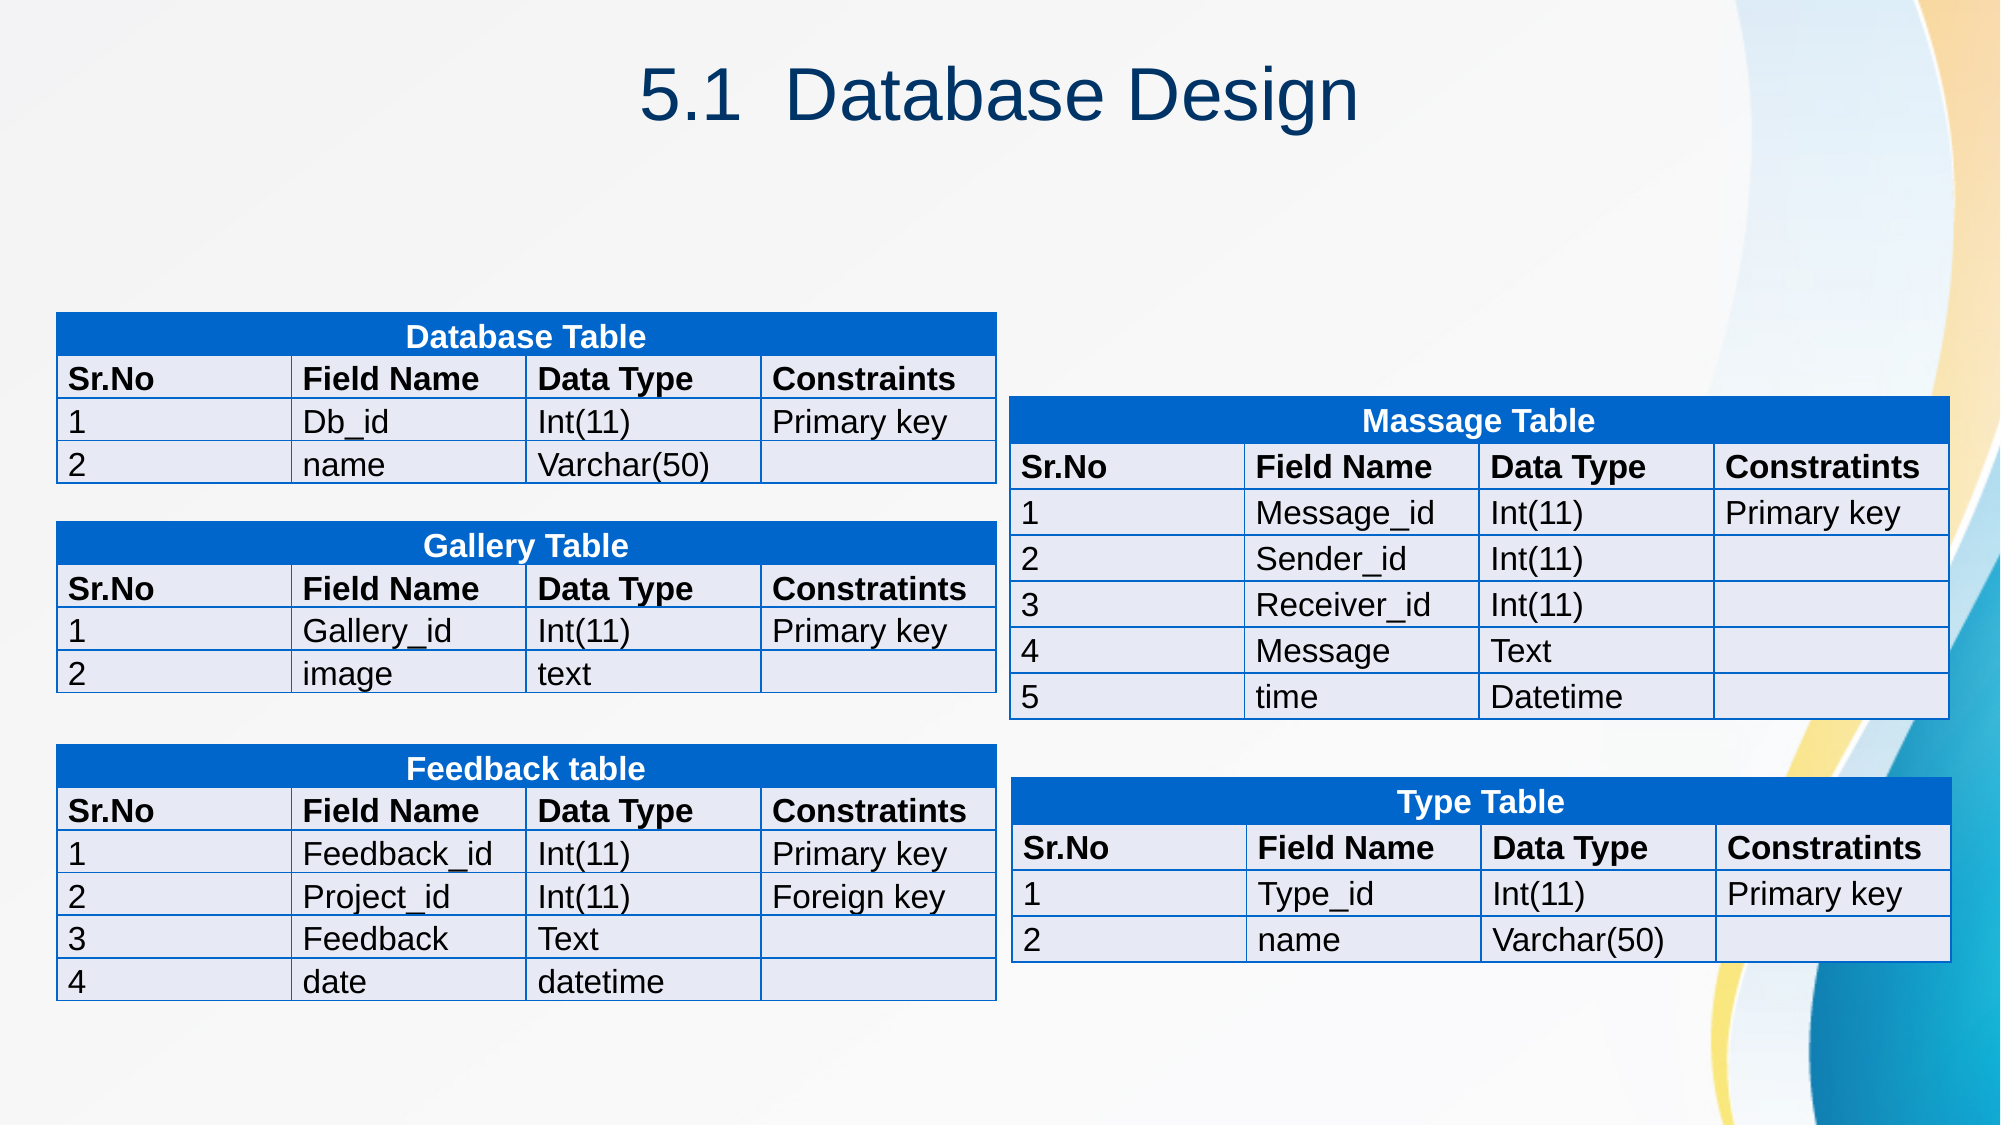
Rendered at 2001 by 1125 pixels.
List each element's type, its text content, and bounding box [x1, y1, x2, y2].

table_cell name [292, 441, 525, 482]
table_header Feedback table [58, 746, 995, 786]
table_cell Constratints [762, 565, 995, 606]
table_cell 1 [58, 608, 291, 649]
table_cell Text [1480, 628, 1713, 672]
table_cell Feedback_id [292, 831, 525, 872]
table_cell [1717, 917, 1950, 961]
table_cell [1715, 628, 1948, 672]
table_cell Int(11) [1480, 490, 1713, 534]
table_cell 2 [58, 441, 291, 482]
table_cell 4 [58, 959, 291, 1000]
table_cell [762, 651, 995, 692]
table_cell name [1247, 917, 1480, 961]
table_cell Varchar(50) [527, 441, 760, 482]
text_box 5.1 Database Design [500, 38, 1500, 143]
table_cell Int(11) [527, 873, 760, 914]
table_cell Int(11) [527, 399, 760, 440]
table_cell 2 [58, 651, 291, 692]
table_cell Data Type [527, 788, 760, 829]
table_cell [1715, 536, 1948, 580]
table_cell [1715, 674, 1948, 718]
table_cell Message [1245, 628, 1478, 672]
table_cell Primary key [762, 399, 995, 440]
table_cell Db_id [292, 399, 525, 440]
table_cell Receiver_id [1245, 582, 1478, 626]
table_cell Int(11) [527, 608, 760, 649]
table_cell Field Name [1247, 825, 1480, 869]
table_cell Primary key [1715, 490, 1948, 534]
table_cell Message_id [1245, 490, 1478, 534]
table_cell 1 [58, 399, 291, 440]
table_cell Int(11) [1482, 871, 1715, 915]
table_cell Primary key [1717, 871, 1950, 915]
table_cell Field Name [292, 788, 525, 829]
table_cell image [292, 651, 525, 692]
table_cell Varchar(50) [1482, 917, 1715, 961]
table_cell Field Name [292, 565, 525, 606]
table_cell 1 [1011, 490, 1244, 534]
table_cell Sr.No [58, 565, 291, 606]
table_cell Sr.No [58, 788, 291, 829]
table_cell Sr.No [1011, 444, 1244, 488]
table_cell Field Name [1245, 444, 1478, 488]
table_cell Text [527, 916, 760, 957]
table_cell 1 [1013, 871, 1246, 915]
table_cell Int(11) [1480, 536, 1713, 580]
table_cell Gallery_id [292, 608, 525, 649]
table_header Database Table [58, 313, 995, 354]
table_cell 5 [1011, 674, 1244, 718]
table_cell [762, 959, 995, 1000]
table_cell 4 [1011, 628, 1244, 672]
table_cell Feedback [292, 916, 525, 957]
table_cell Int(11) [527, 831, 760, 872]
table_cell Data Type [527, 565, 760, 606]
table_cell time [1245, 674, 1478, 718]
table_cell Field Name [292, 356, 525, 397]
table_cell Constratints [1717, 825, 1950, 869]
table_cell 2 [1013, 917, 1246, 961]
table_cell 2 [58, 873, 291, 914]
table_cell Type_id [1247, 871, 1480, 915]
table_cell Sr.No [58, 356, 291, 397]
table_cell Data Type [1482, 825, 1715, 869]
table_cell Constratints [762, 788, 995, 829]
table_cell Primary key [762, 831, 995, 872]
table_cell 3 [1011, 582, 1244, 626]
table_cell [762, 916, 995, 957]
table_cell Data Type [1480, 444, 1713, 488]
table_cell 1 [58, 831, 291, 872]
table_cell Datetime [1480, 674, 1713, 718]
table_cell Constratints [1715, 444, 1948, 488]
table_cell Constraints [762, 356, 995, 397]
table_cell Foreign key [762, 873, 995, 914]
table_cell date [292, 959, 525, 1000]
table_cell Int(11) [1480, 582, 1713, 626]
table_cell text [527, 651, 760, 692]
table_cell [1715, 582, 1948, 626]
table_cell Sender_id [1245, 536, 1478, 580]
table_cell Sr.No [1013, 825, 1246, 869]
table_header Type Table [1013, 779, 1950, 823]
table_header Massage Table [1011, 398, 1948, 442]
table_cell 2 [1011, 536, 1244, 580]
picture [0, 0, 2001, 1125]
table_cell Primary key [762, 608, 995, 649]
table_cell Project_id [292, 873, 525, 914]
table_cell [762, 441, 995, 482]
table_cell datetime [527, 959, 760, 1000]
table_header Gallery Table [58, 523, 995, 564]
table_cell 3 [58, 916, 291, 957]
table_cell Data Type [527, 356, 760, 397]
